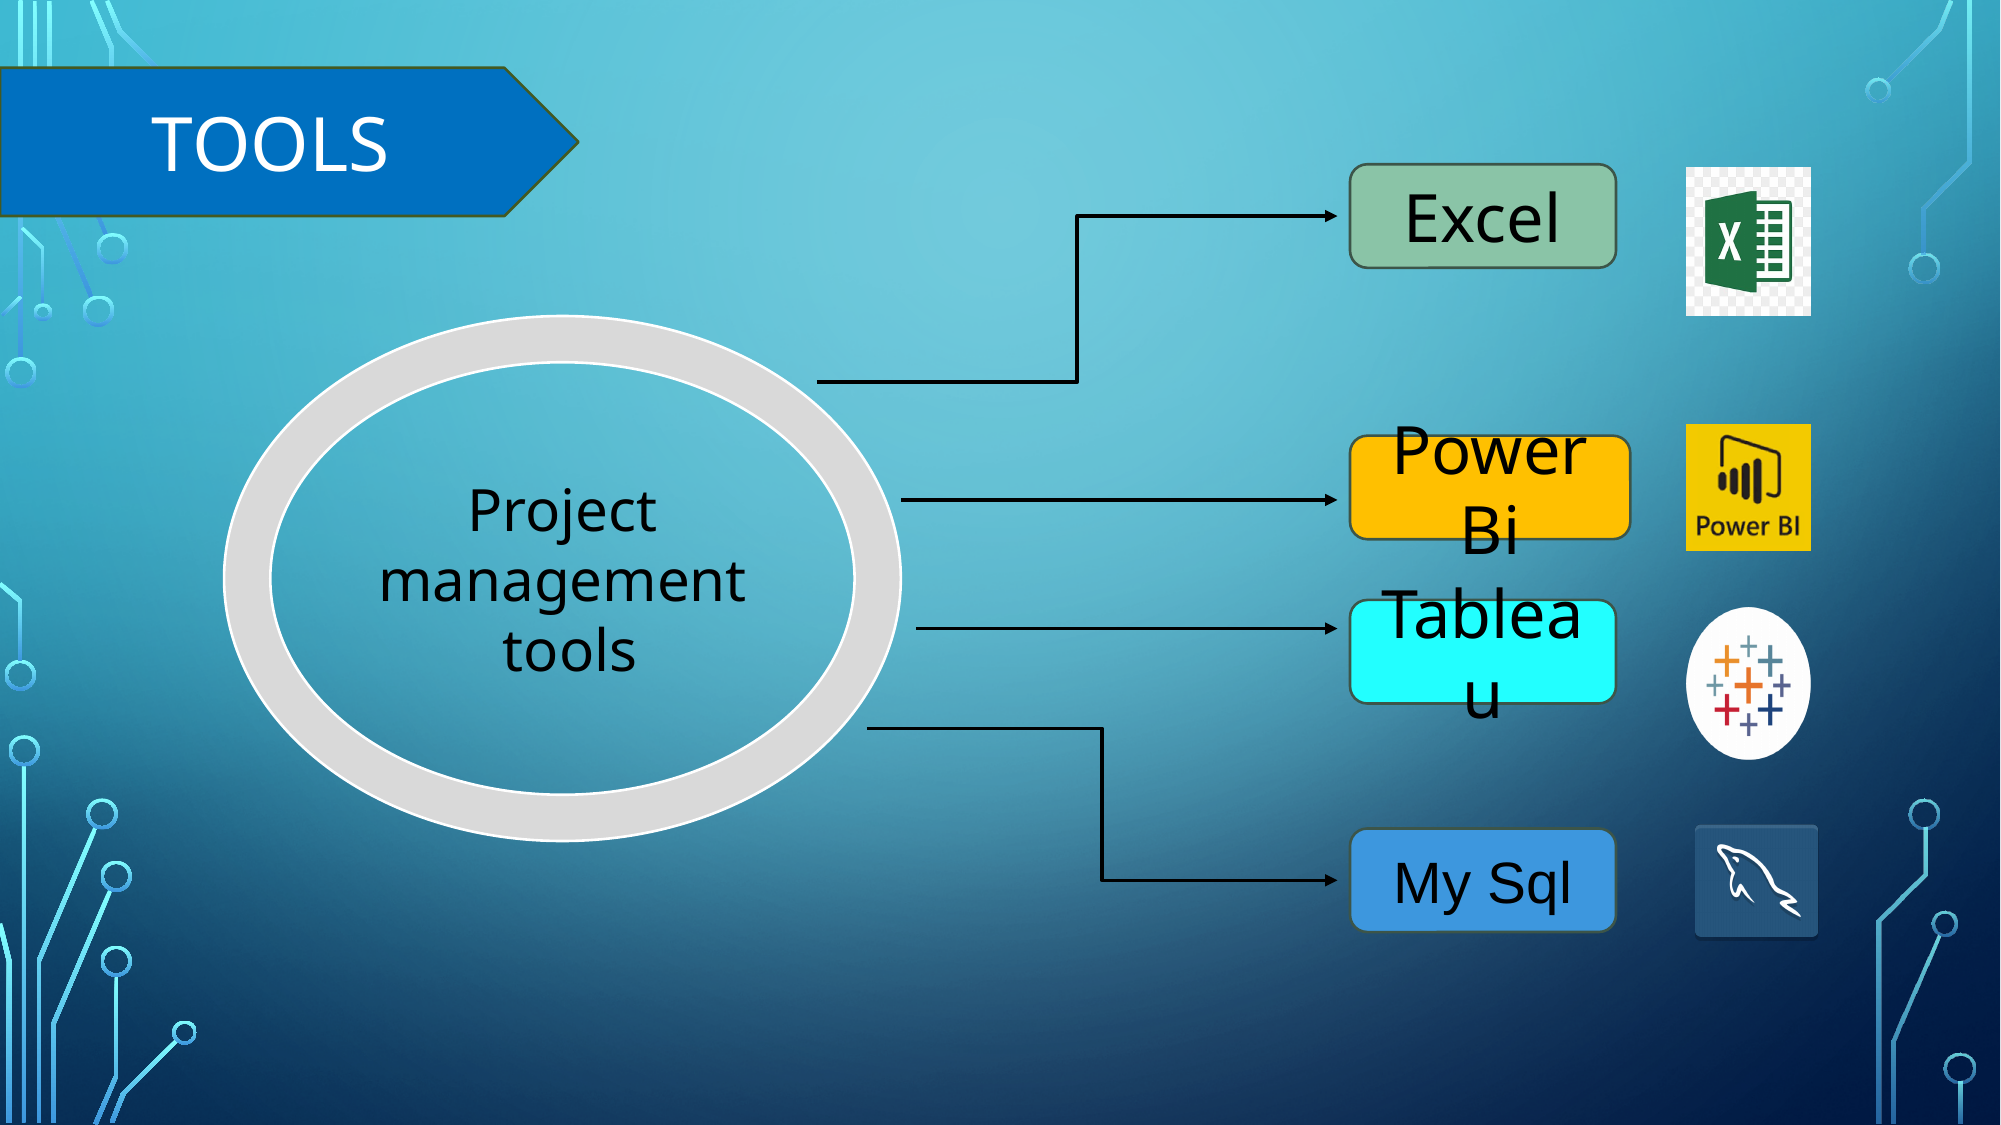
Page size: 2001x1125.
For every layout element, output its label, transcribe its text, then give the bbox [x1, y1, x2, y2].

text_box Tableau [1348, 598, 1618, 705]
text_box My Sql [1348, 827, 1618, 934]
text_box Excel [1348, 162, 1618, 270]
picture [1686, 607, 1811, 760]
text_box Power Bi [1348, 434, 1632, 541]
picture [1686, 423, 1811, 552]
picture [1686, 816, 1827, 945]
picture [1686, 167, 1811, 317]
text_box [866, 728, 1338, 881]
text_box TOOLS [0, 66, 580, 218]
text_box Project management tools [222, 314, 903, 843]
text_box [816, 215, 1338, 383]
